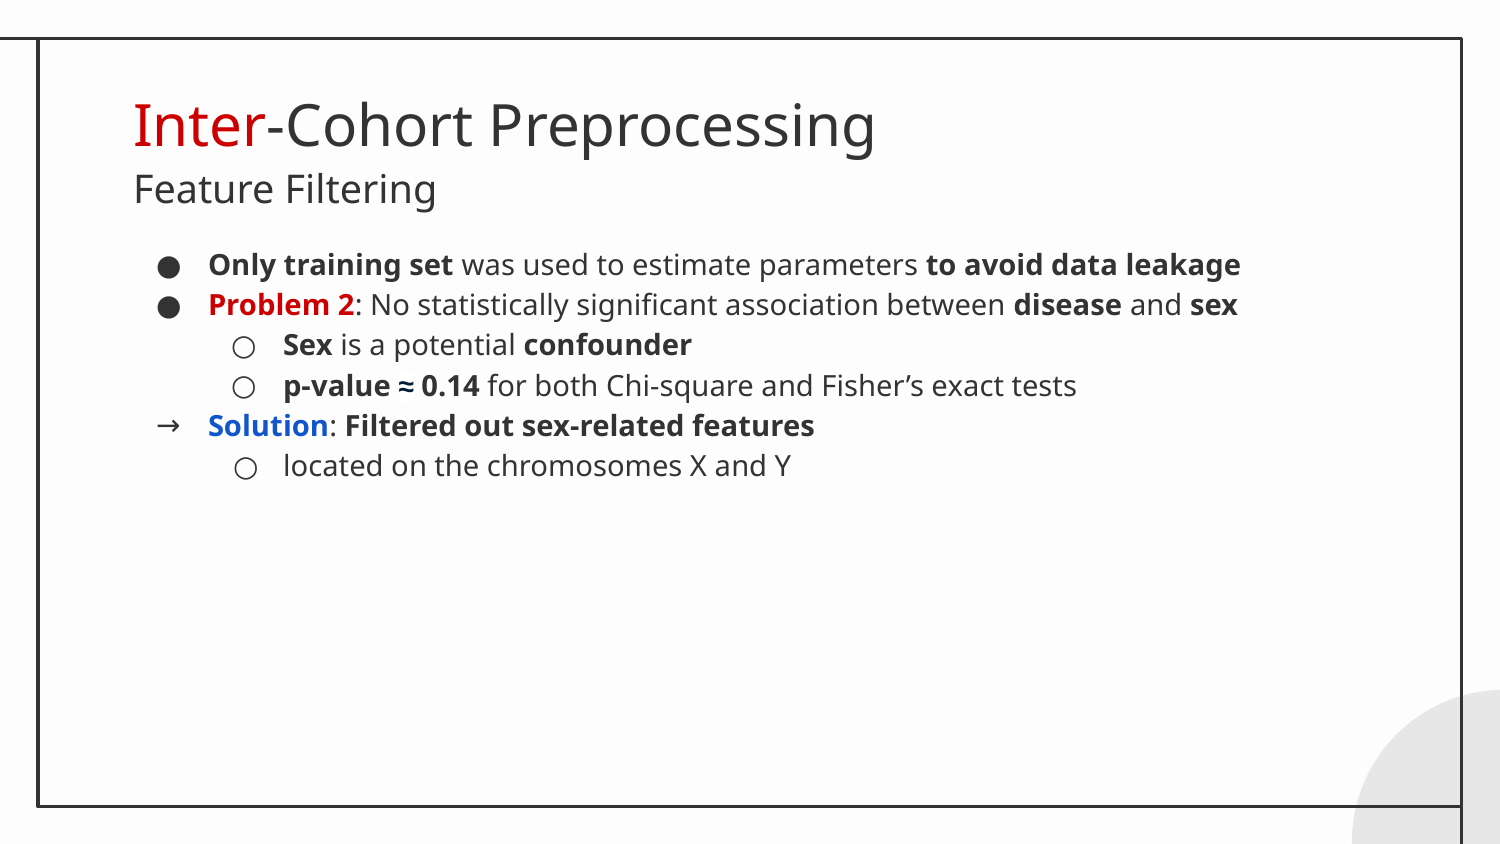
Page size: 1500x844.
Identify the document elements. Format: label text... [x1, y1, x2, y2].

list Only training set was used to estimate parameters to avoid data leakage Problem 2: No statistically significant association between disease and sex Sex is a potential confounder p-value ≈ 0.14 for both Chi-square and Fisher’s exact tests Solution: Filtered out sex-related features located on the chromosomes X and Y [118, 226, 1382, 730]
text_box Feature Filtering [118, 167, 1379, 227]
text_box Inter-Cohort Preprocessing [118, 72, 1382, 167]
